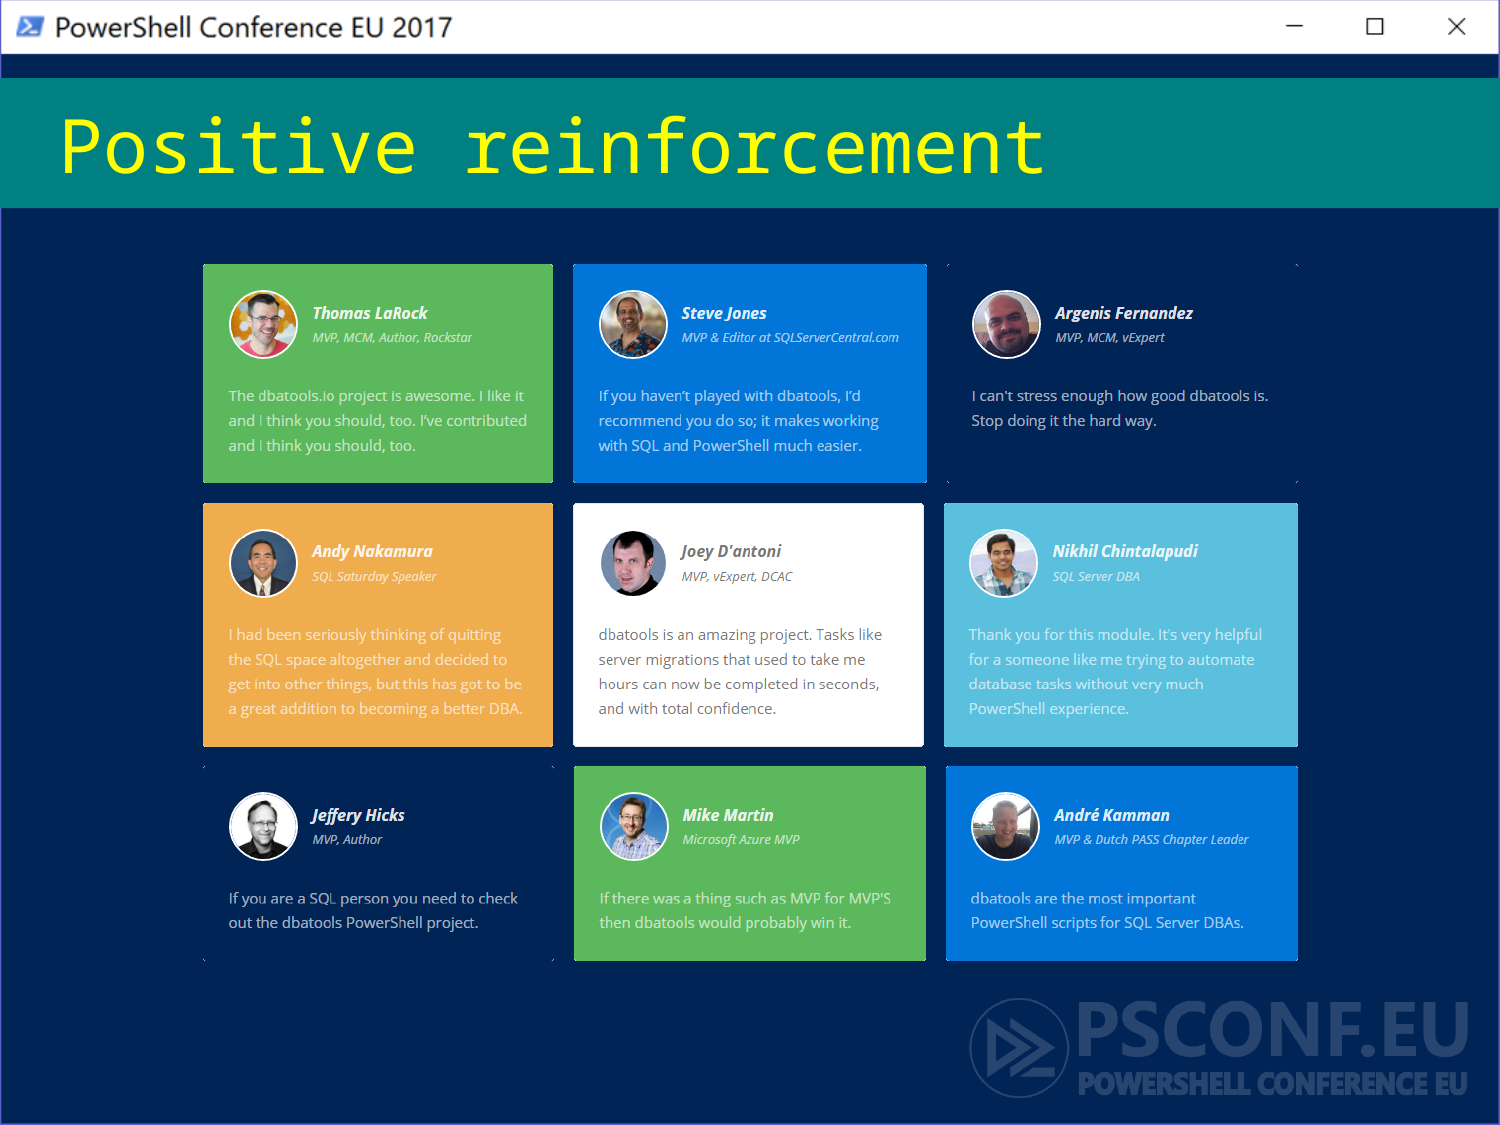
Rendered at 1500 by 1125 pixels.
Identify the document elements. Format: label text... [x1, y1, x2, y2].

picture [0, 209, 1500, 1125]
picture [0, 0, 1500, 78]
title Positive reinforcement [0, 78, 1500, 209]
